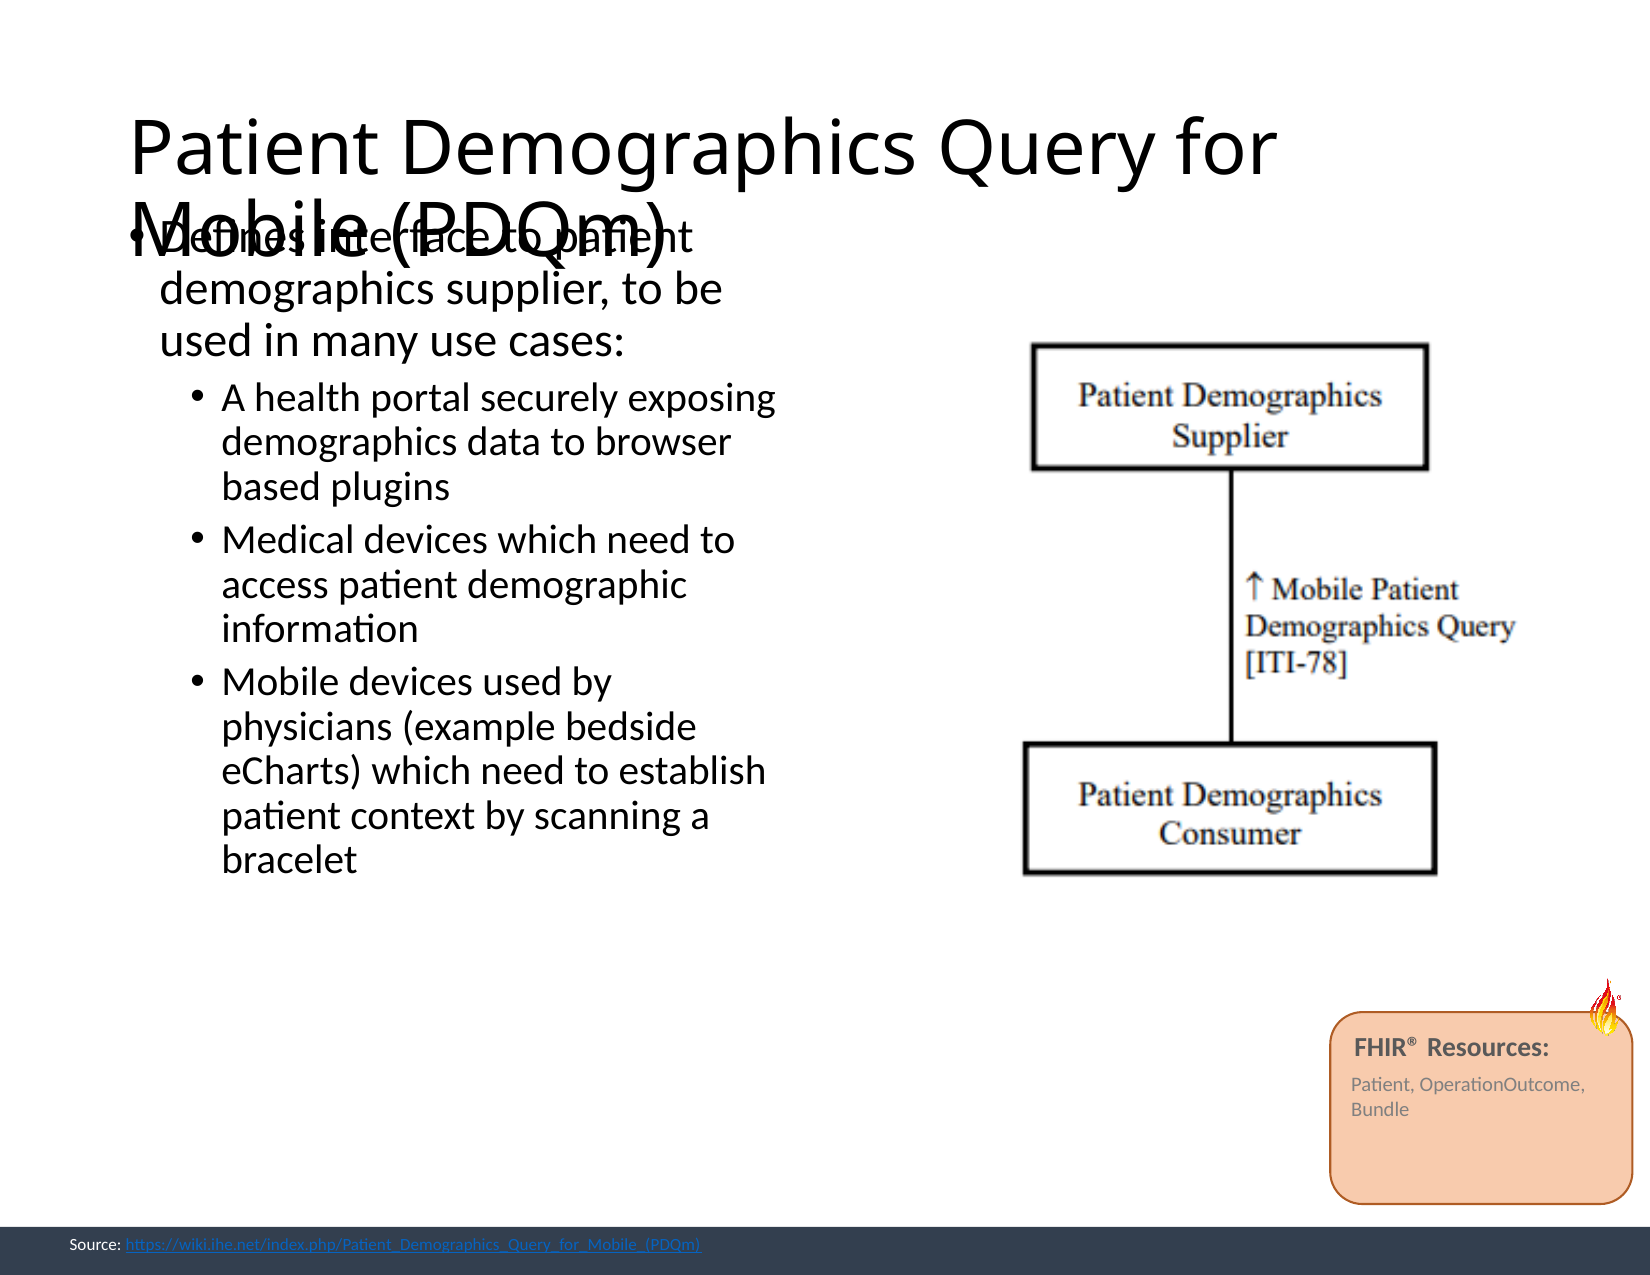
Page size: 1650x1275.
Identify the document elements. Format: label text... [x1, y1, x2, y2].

list Patient, OperationOutcome, Bundle [1350, 1071, 1621, 1199]
list Source: https://wiki.ihe.net/index.php/Patient_Demographics_Query_for_Mobile_(PDQm) [54, 1228, 1537, 1275]
picture [1590, 978, 1621, 1036]
picture [1002, 321, 1537, 903]
title Patient Demographics Query for Mobile (PDQm) [113, 67, 1537, 315]
list Defines interface to patient demographics supplier, to be used in many use cases: A health portal securely exposing demographics data to browser based plugins Medical devices which need to access patient demographic information Mobile devices used by physicians (example bedside eCharts) which need to establish patient context by scanning a bracelet [113, 203, 804, 1149]
